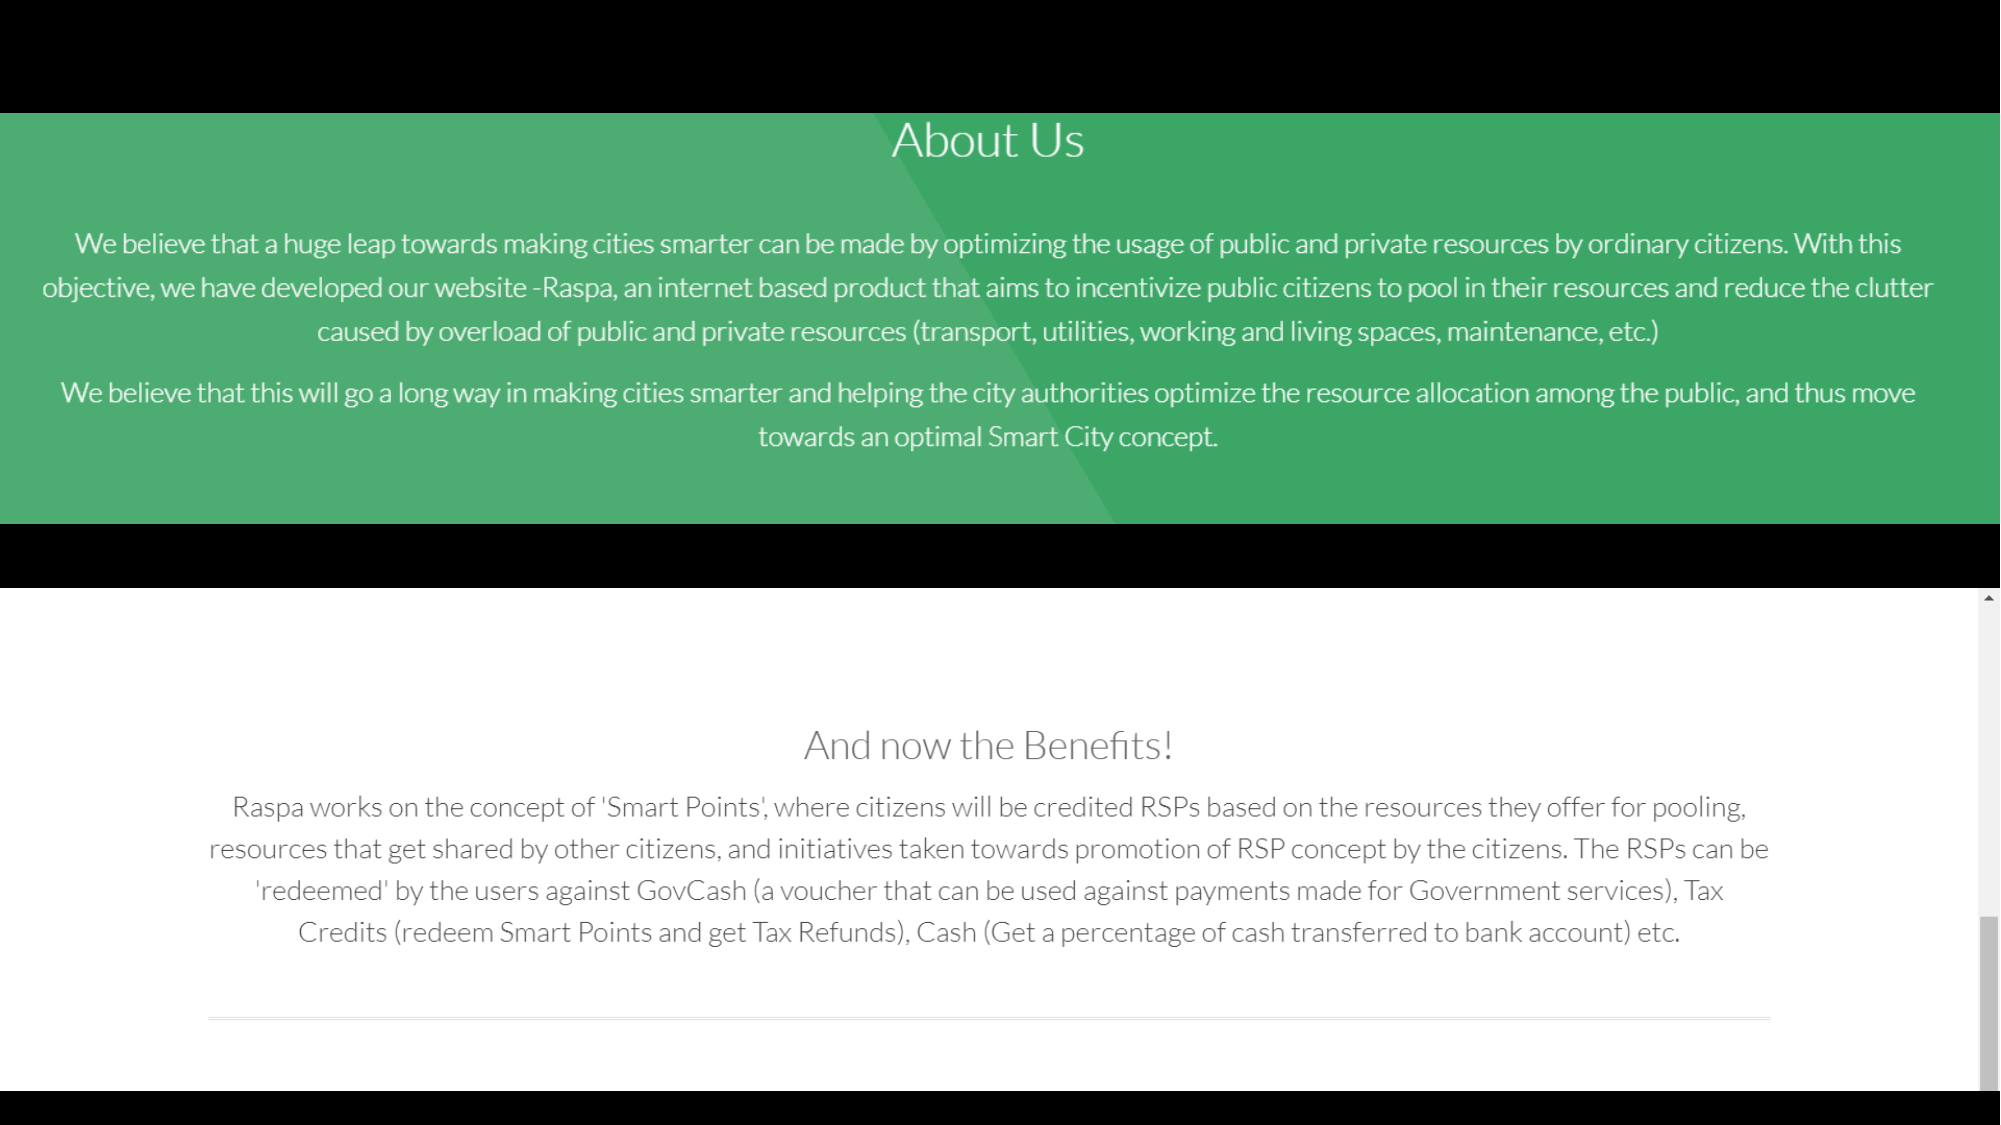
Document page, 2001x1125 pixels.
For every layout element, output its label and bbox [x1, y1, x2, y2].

picture [0, 588, 2000, 1091]
picture [0, 113, 2000, 524]
